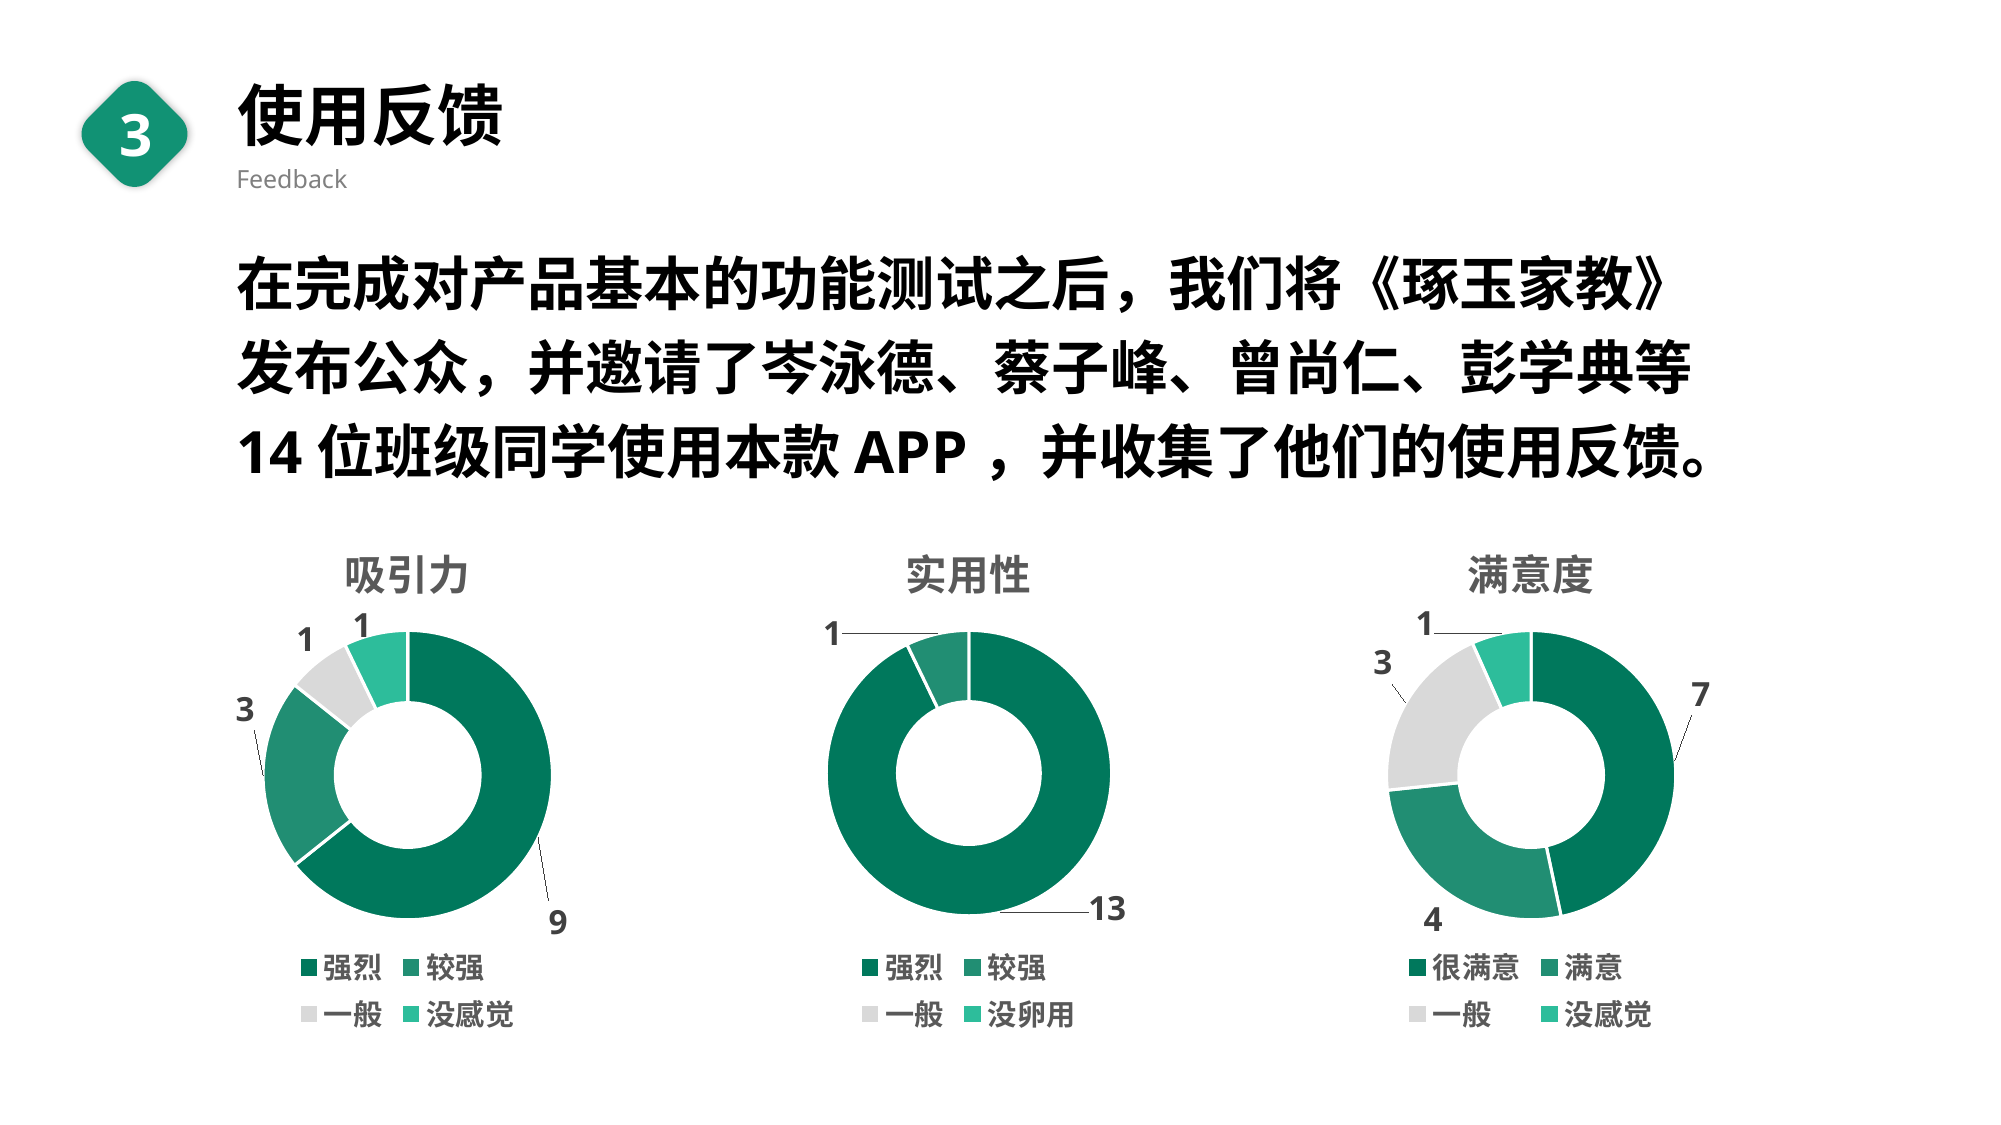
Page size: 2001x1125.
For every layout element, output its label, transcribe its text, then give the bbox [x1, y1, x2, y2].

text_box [221, 66, 1141, 199]
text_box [143, 514, 1797, 1041]
text_box 在完成对产品基本的功能测试之后，我们将《琢玉家教》发布公众，并邀请了岑泳德、蔡子峰、曾尚仁、彭学典等14位班级同学使用本款APP，并收集了他们的使用反馈。 [221, 225, 1756, 493]
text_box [90, 89, 179, 179]
